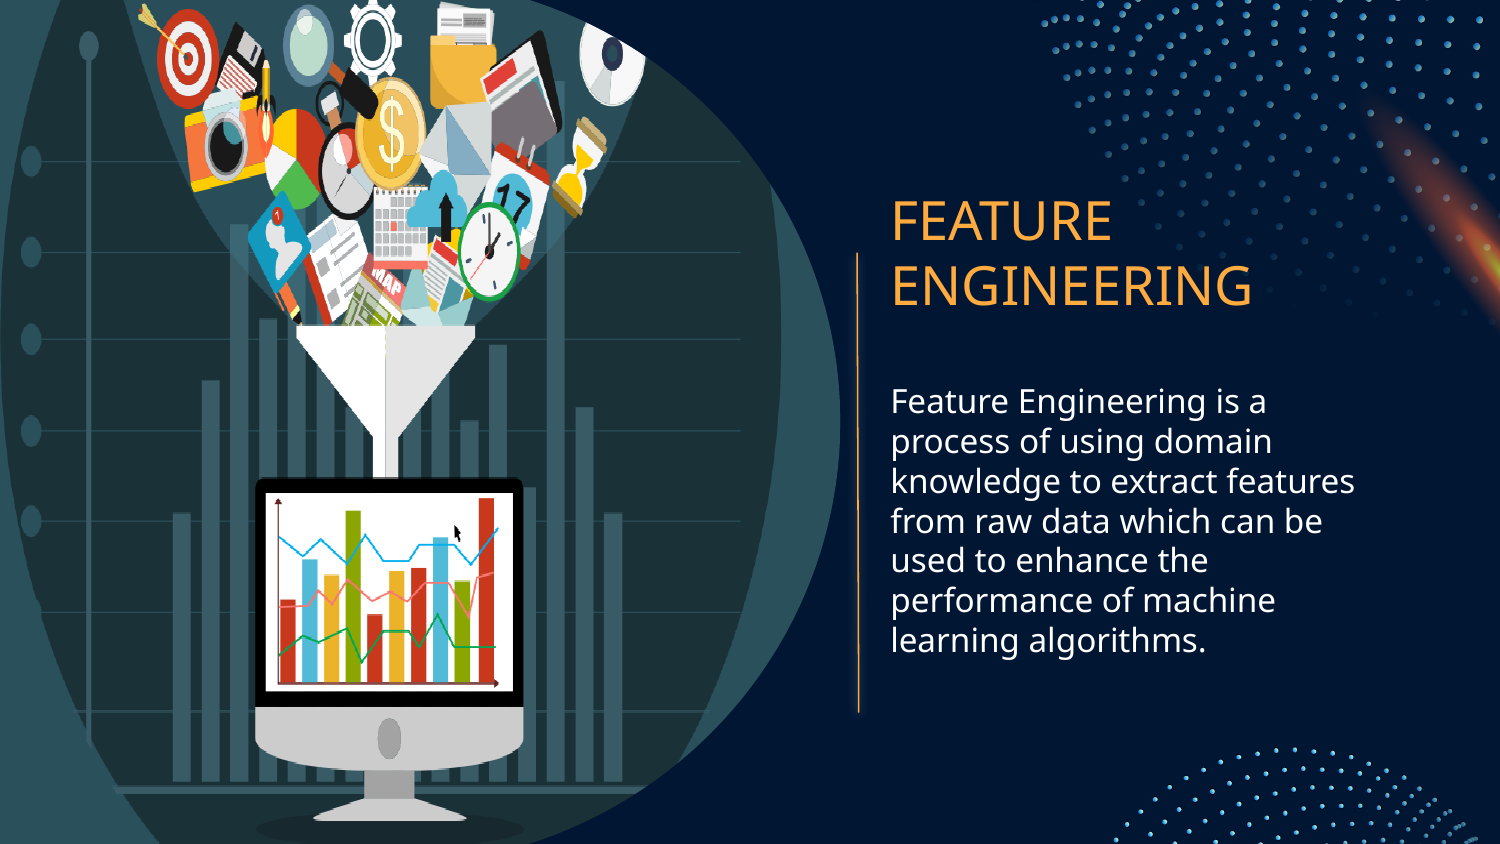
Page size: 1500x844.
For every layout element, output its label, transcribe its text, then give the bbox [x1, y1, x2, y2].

title FEATURE ENGINEERING [875, 195, 1341, 332]
list Feature Engineering is a process of using domain knowledge to extract features from raw data which can be used to enhance the performance of machine learning algorithms. [875, 365, 1381, 709]
picture [0, 0, 1500, 844]
